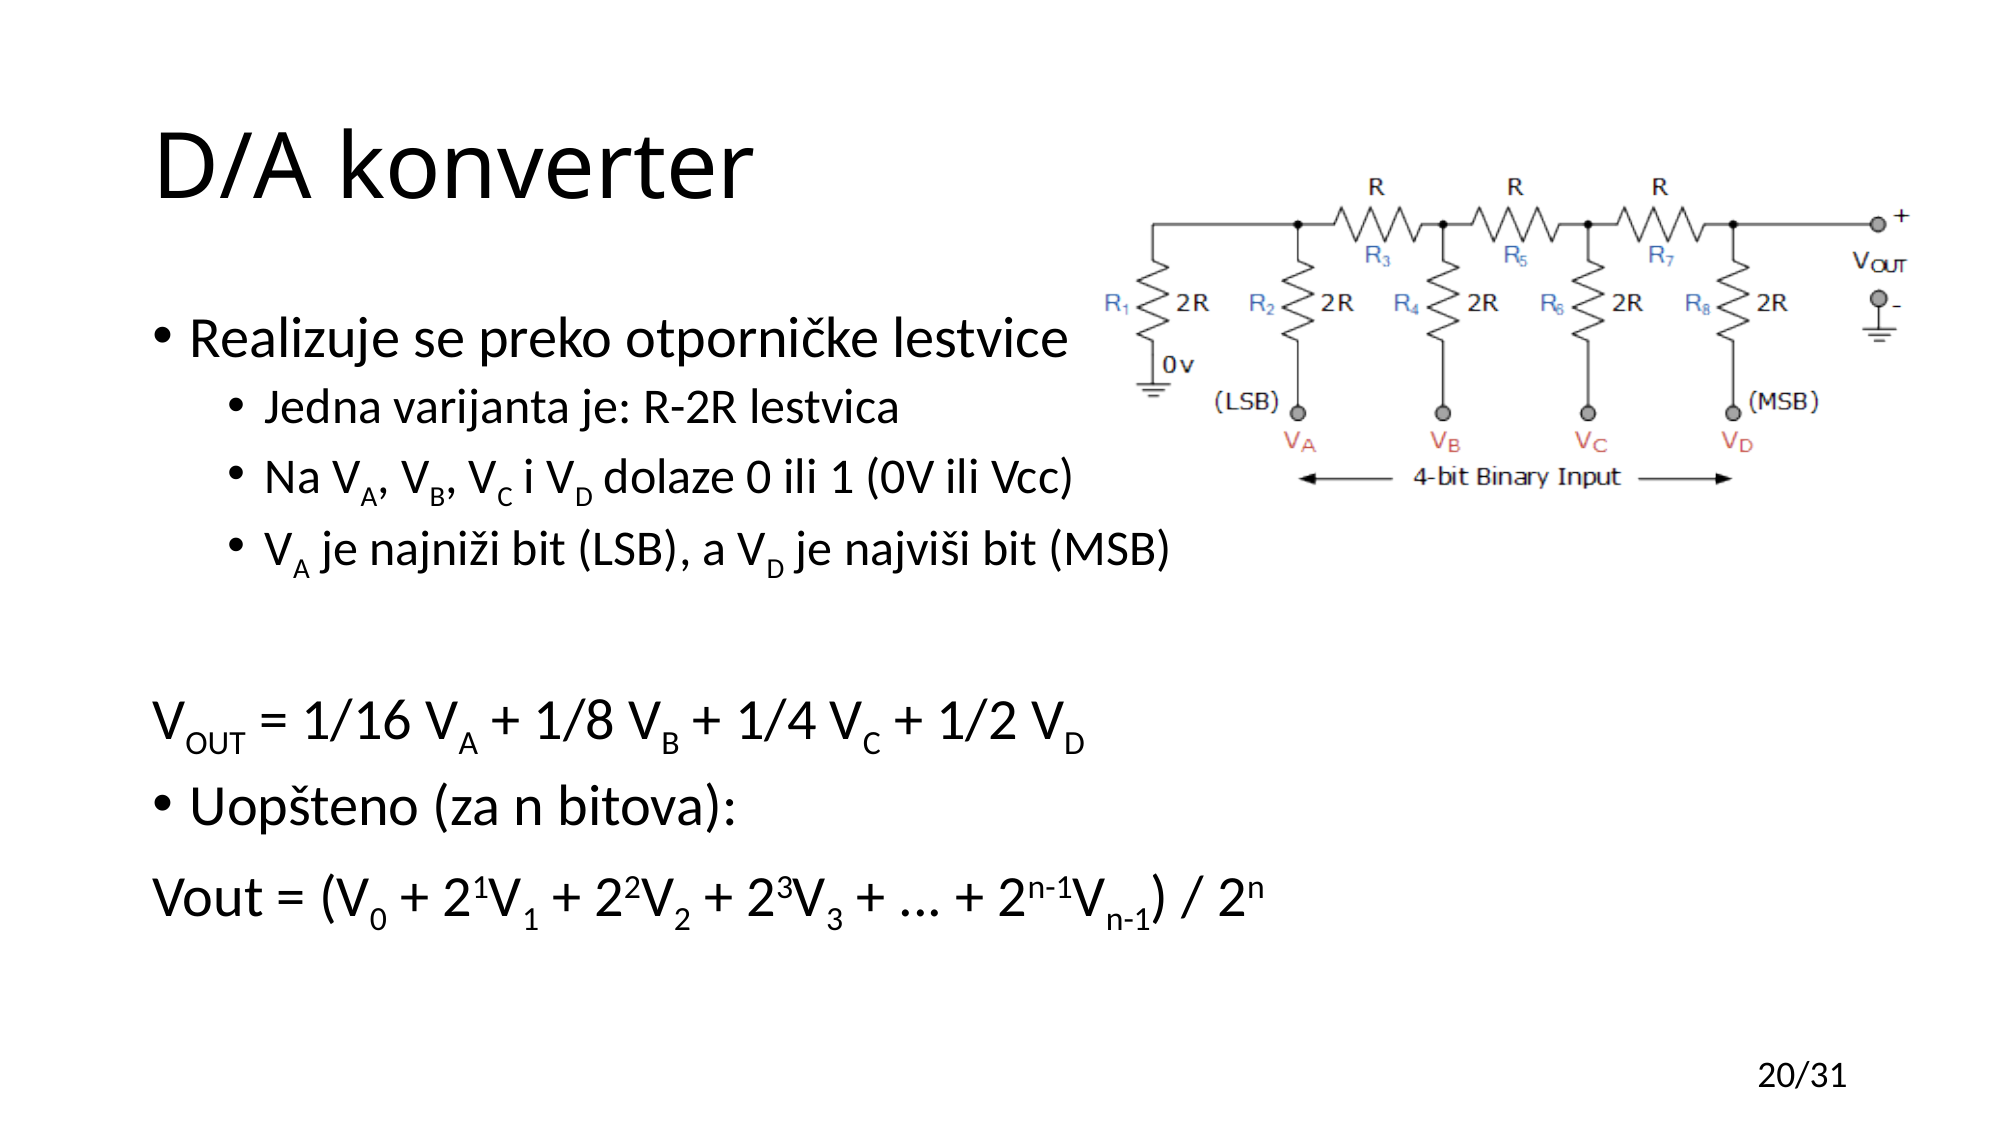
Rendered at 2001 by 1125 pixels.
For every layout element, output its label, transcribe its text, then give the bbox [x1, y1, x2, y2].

picture [1091, 163, 1928, 504]
title D/A konverter [137, 59, 1863, 278]
list Realizuje se preko otporničke lestvice Jedna varijanta je: R-2R lestvica Na VA, VB, VC i VD dolaze 0 ili 1 (0V ili Vcc) VA je najniži bit (LSB), a VD je najviši bit (MSB) VOUT = 1/16 VA + 1/8 VB + 1/4 VC + 1/2 VD Uopšteno (za n bitova): Vout = (V0 + 21V1 + 22V2 + 23V3 + ... + 2n-1Vn-1) / 2n [137, 299, 1863, 1014]
